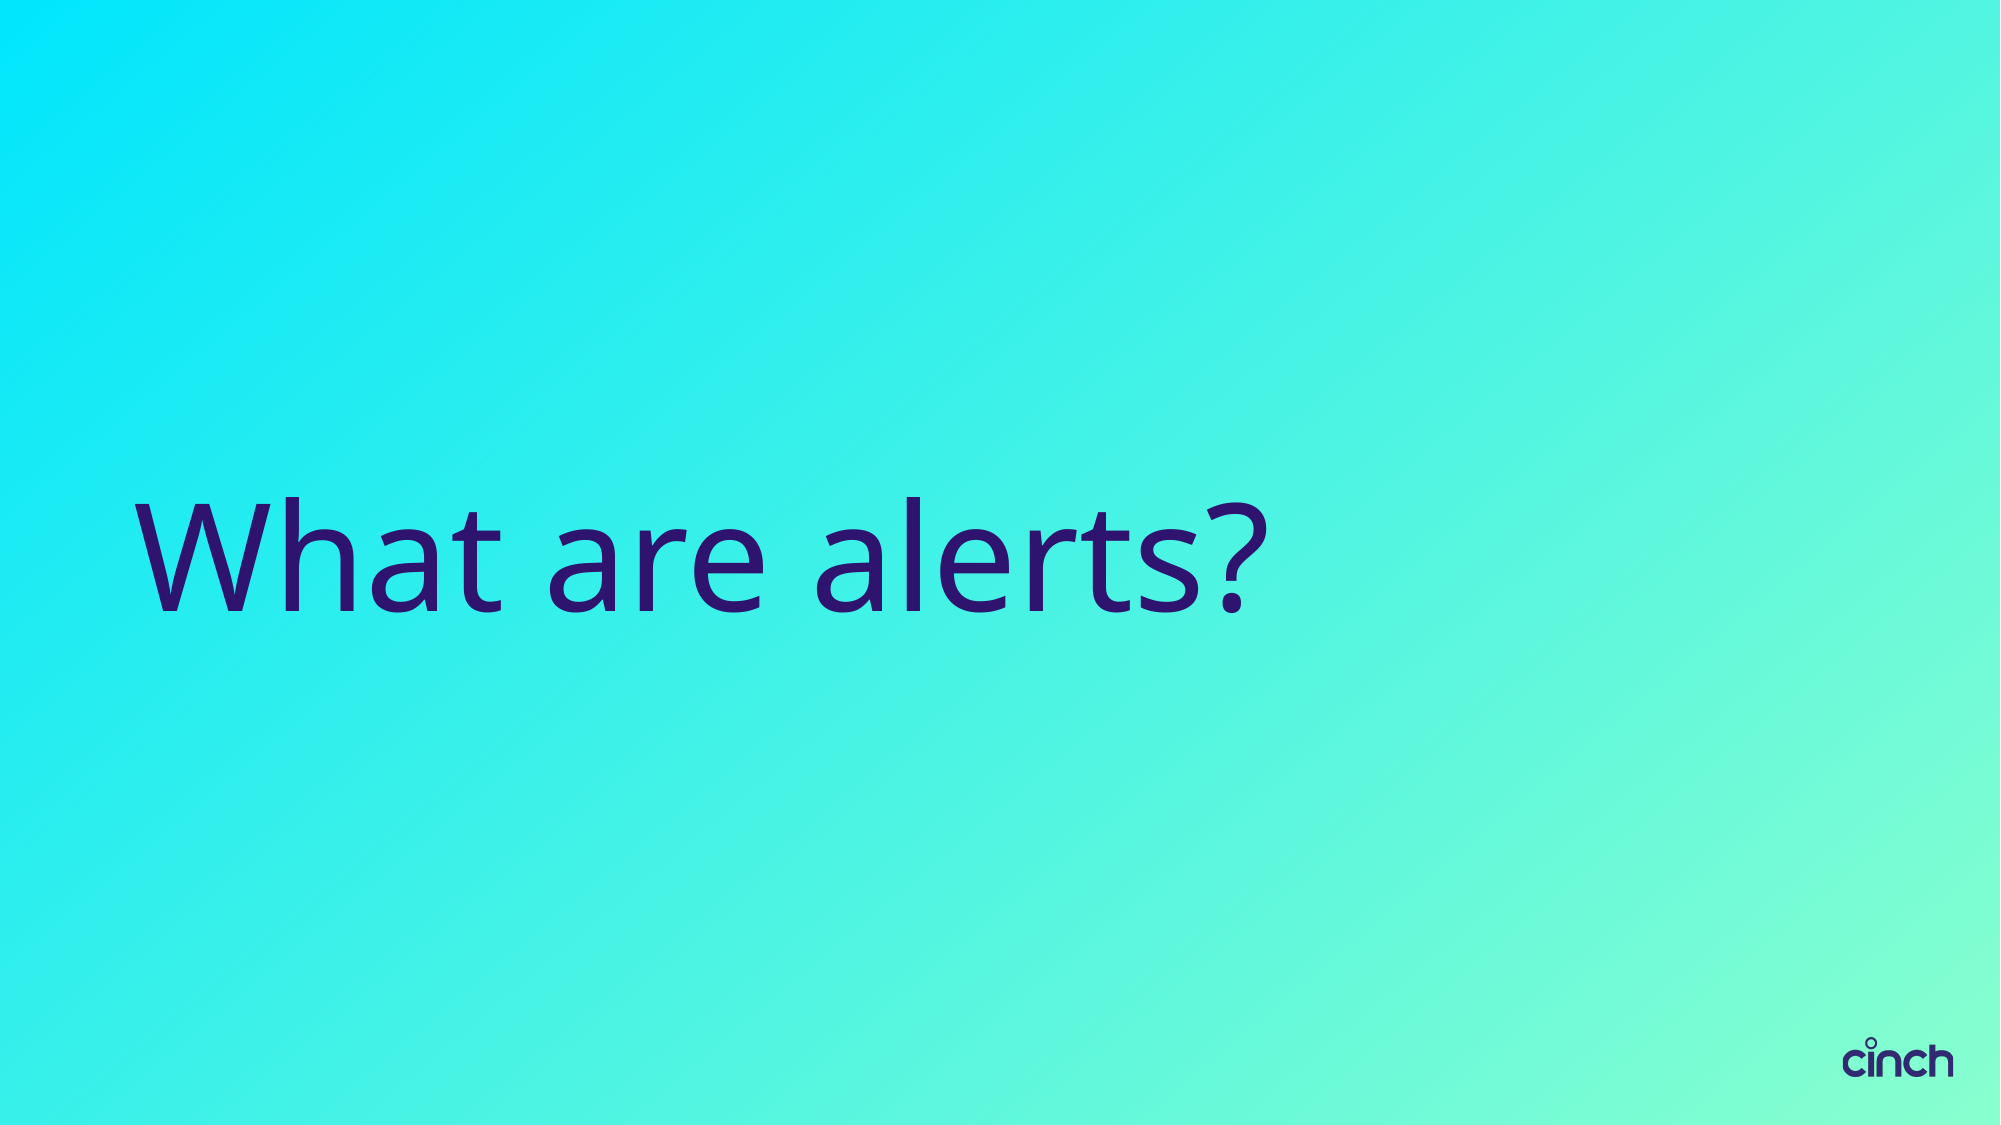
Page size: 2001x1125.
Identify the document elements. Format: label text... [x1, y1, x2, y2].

text_box [158, 249, 1892, 926]
title What are alerts? [133, 224, 1867, 901]
